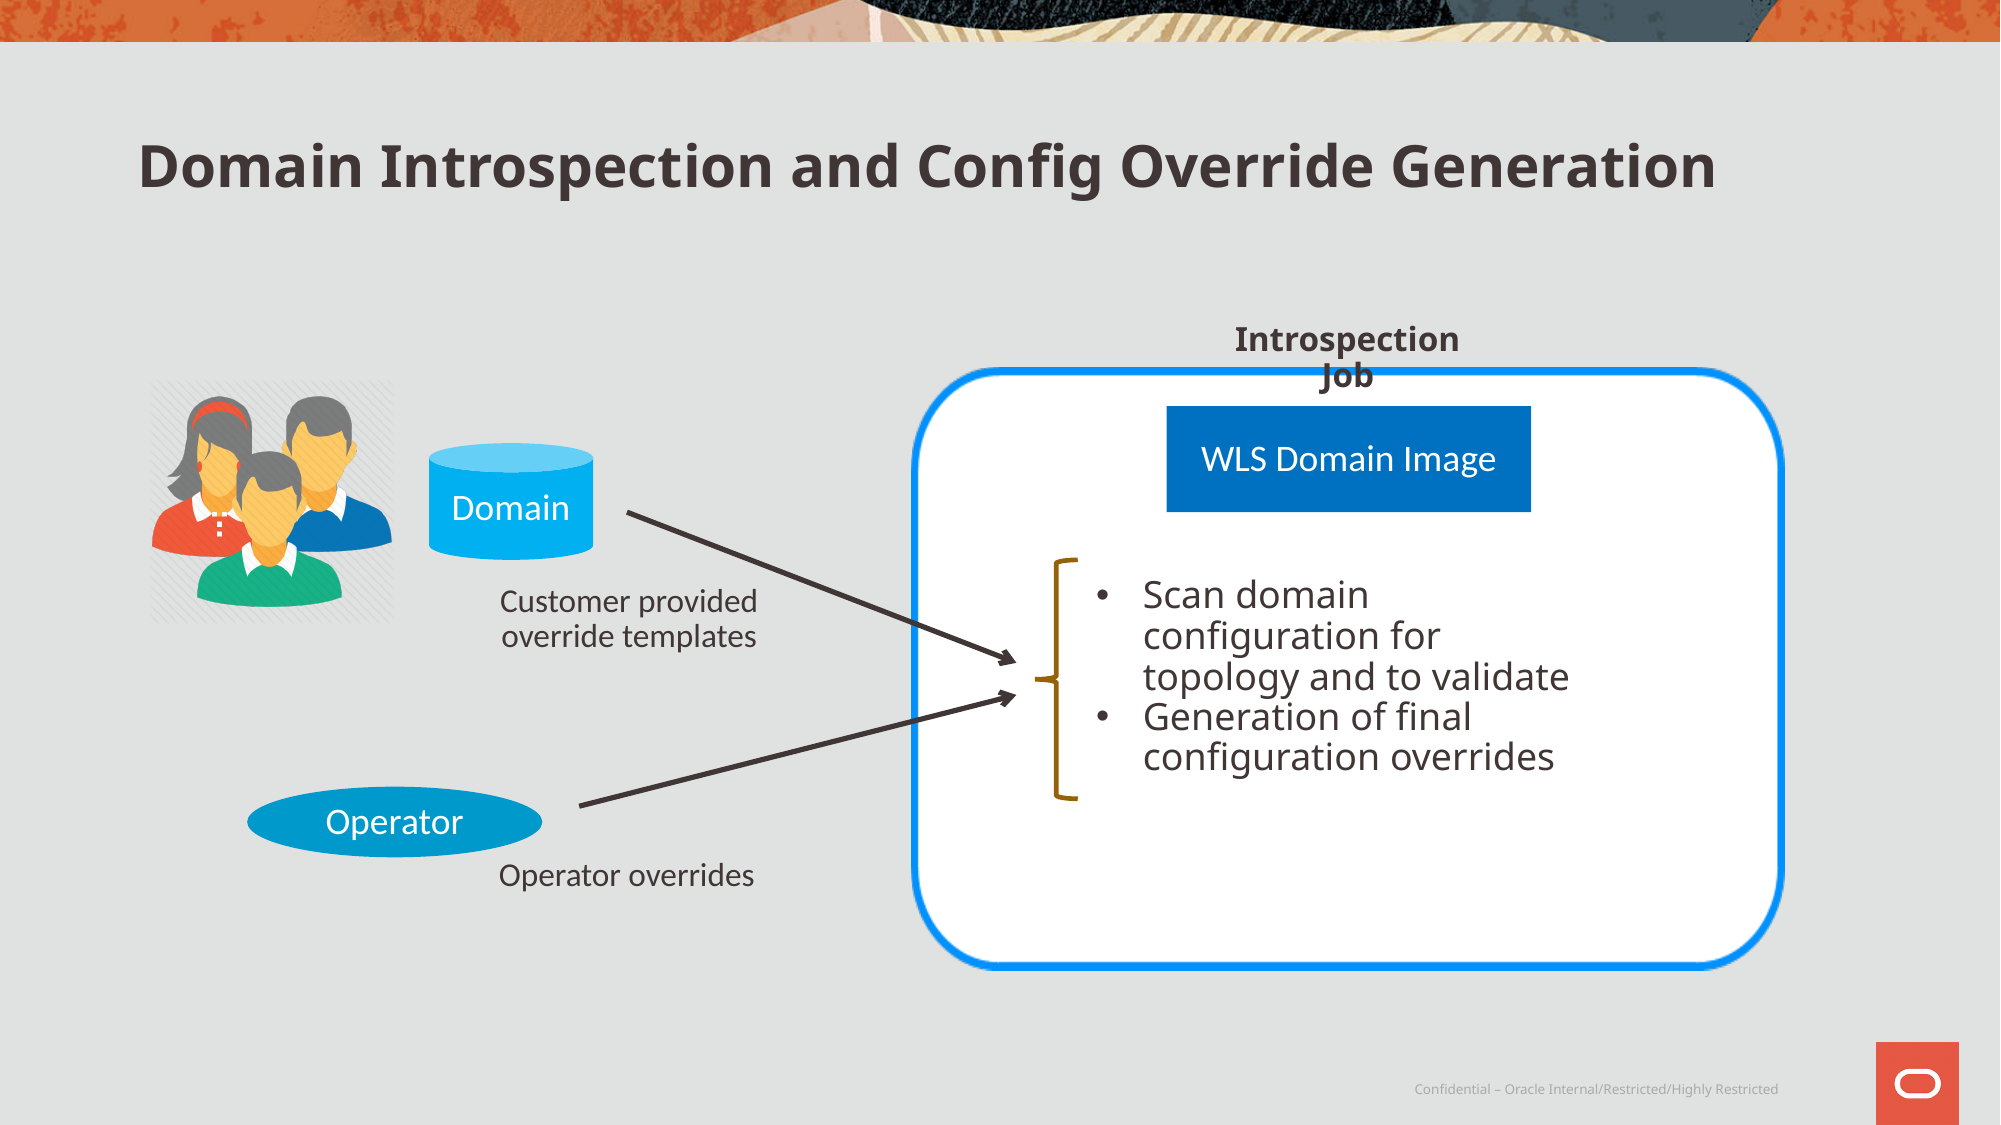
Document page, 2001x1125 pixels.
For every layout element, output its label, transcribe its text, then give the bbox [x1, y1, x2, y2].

text_box Domain [428, 442, 595, 561]
picture [0, 0, 2000, 42]
title Domain Introspection and Config Override Generation [137, 59, 1863, 278]
text_box Introspection Job [1205, 322, 1491, 354]
text_box Operator [246, 785, 544, 859]
picture [149, 378, 395, 625]
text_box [579, 694, 1017, 807]
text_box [626, 512, 1017, 663]
picture [1876, 1042, 1959, 1125]
picture [911, 367, 1785, 972]
footer Confidential – Oracle Internal/Restricted/Highly Restricted [1414, 1075, 1865, 1106]
text_box Customer provided override templates [486, 583, 772, 669]
text_box Operator overrides [484, 857, 770, 889]
